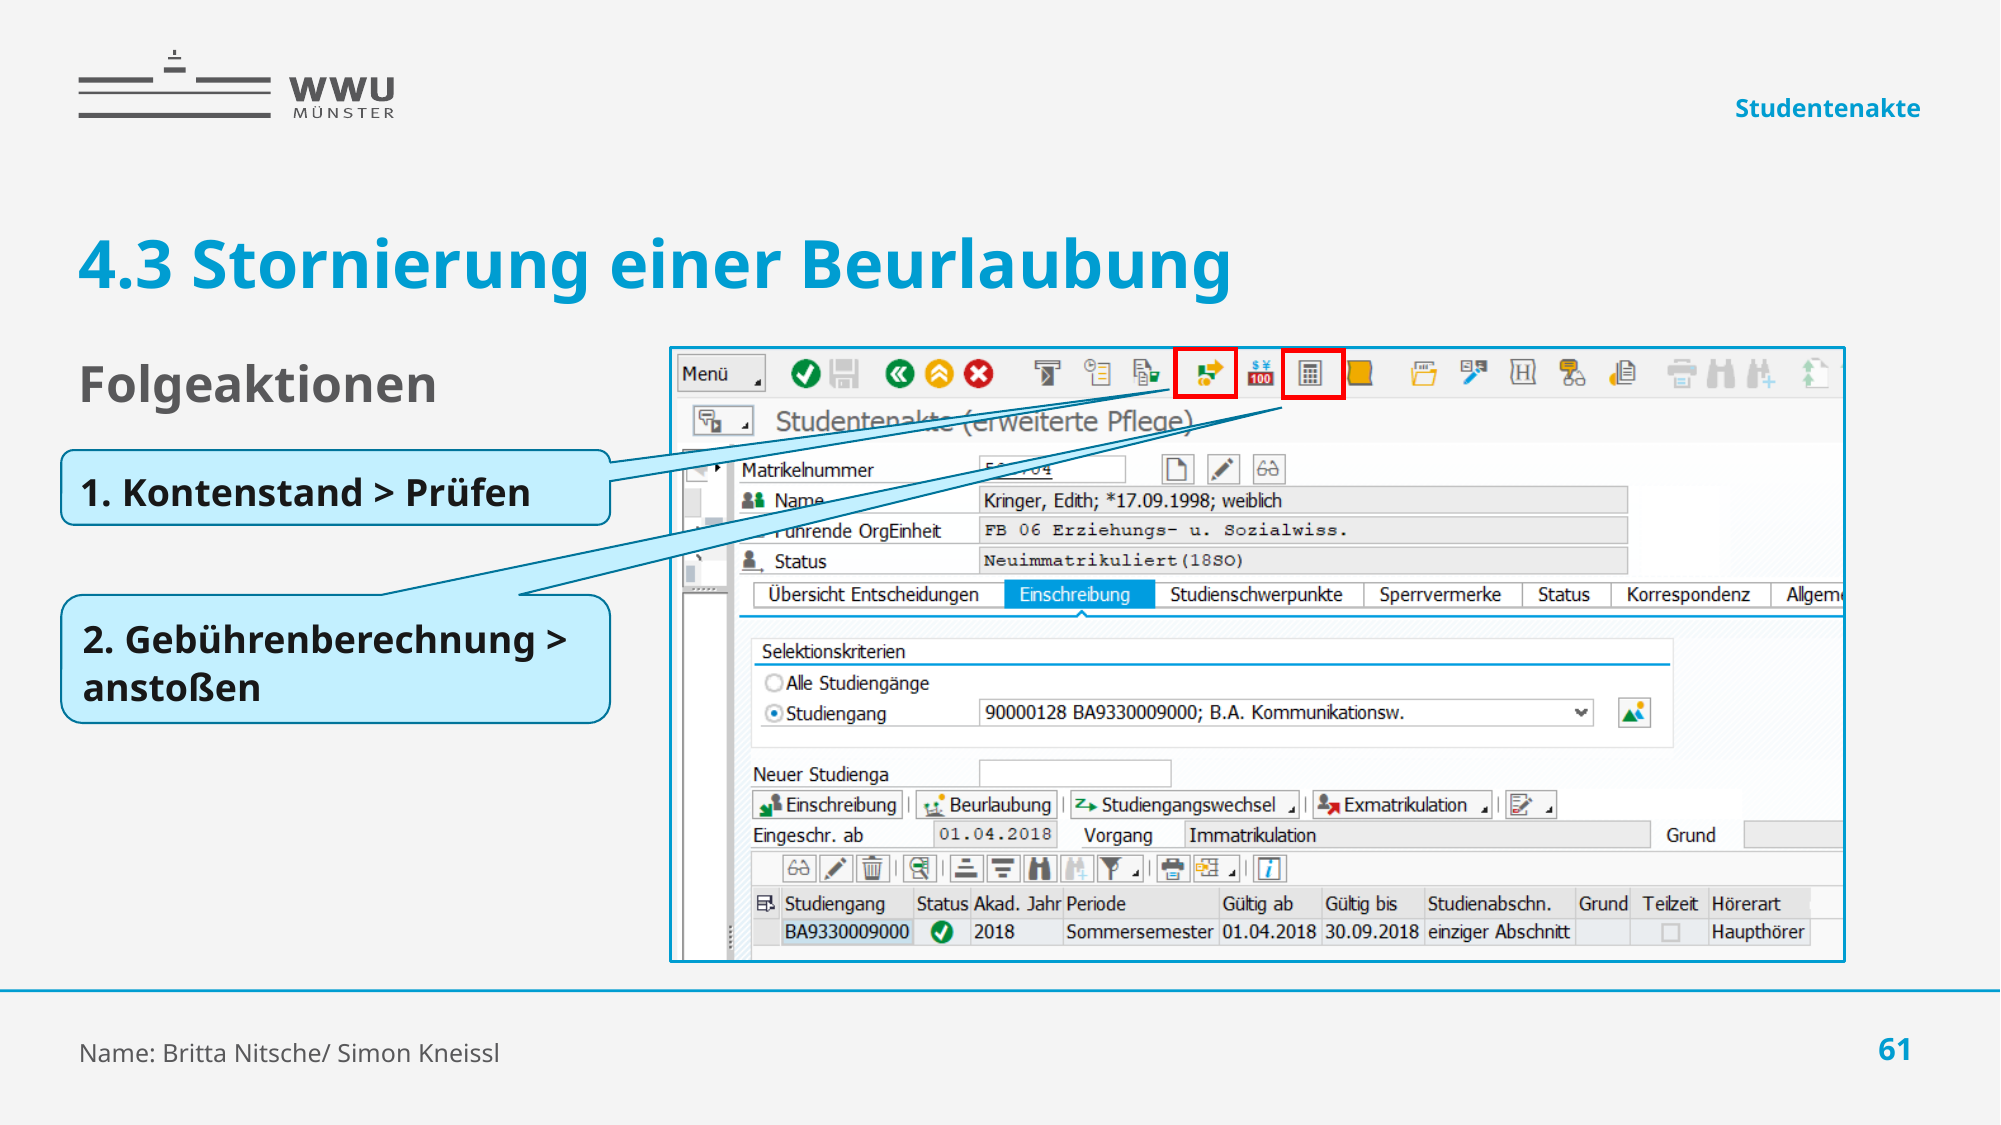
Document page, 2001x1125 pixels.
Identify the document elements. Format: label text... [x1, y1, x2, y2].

picture [671, 436, 1156, 555]
picture [671, 410, 1029, 469]
text_box Folgeaktionen [78, 345, 1922, 527]
text_box 2. Gebührenberechnung > anstoßen [60, 533, 671, 725]
title 4.3 Stornierung einer Beurlaubung [78, 221, 1922, 316]
text_box 1. Kontenstand > Prüfen [60, 449, 671, 526]
picture [673, 349, 1842, 959]
footer Name: Britta Nitsche/ Simon Kneissl [78, 1012, 1213, 1072]
slide_number Studentenakte [787, 63, 1922, 123]
slide_number 61 [1763, 1012, 1922, 1072]
